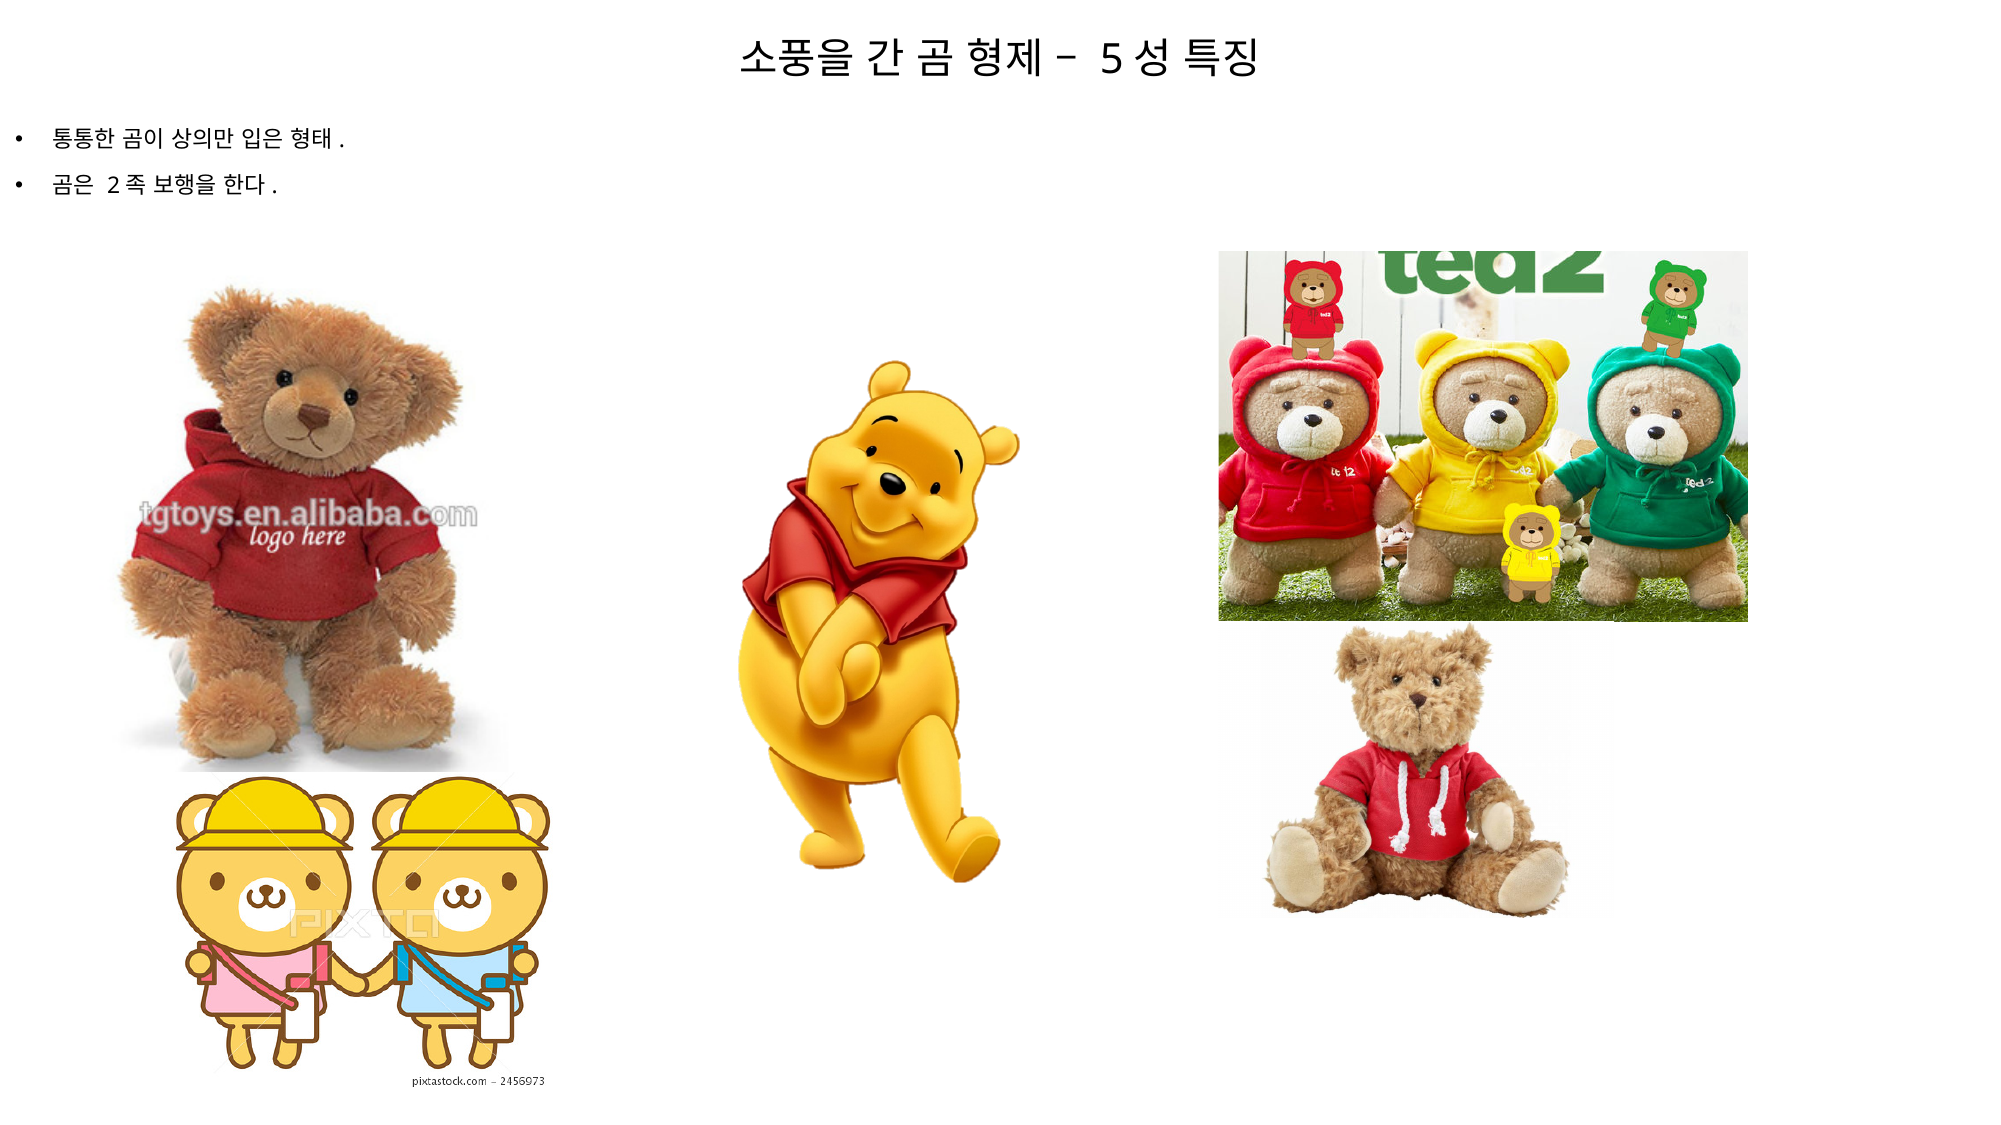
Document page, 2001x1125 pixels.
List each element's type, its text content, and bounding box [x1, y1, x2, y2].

picture [731, 356, 1026, 887]
picture [1218, 251, 1748, 918]
picture [62, 251, 554, 1088]
text_box 통통한 곰이 상의만 입은 형태. 곰은 2족 보행을 한다. [0, 120, 2000, 327]
text_box 소풍을 간 곰 형제 – 5성 특징 [0, 0, 2000, 120]
